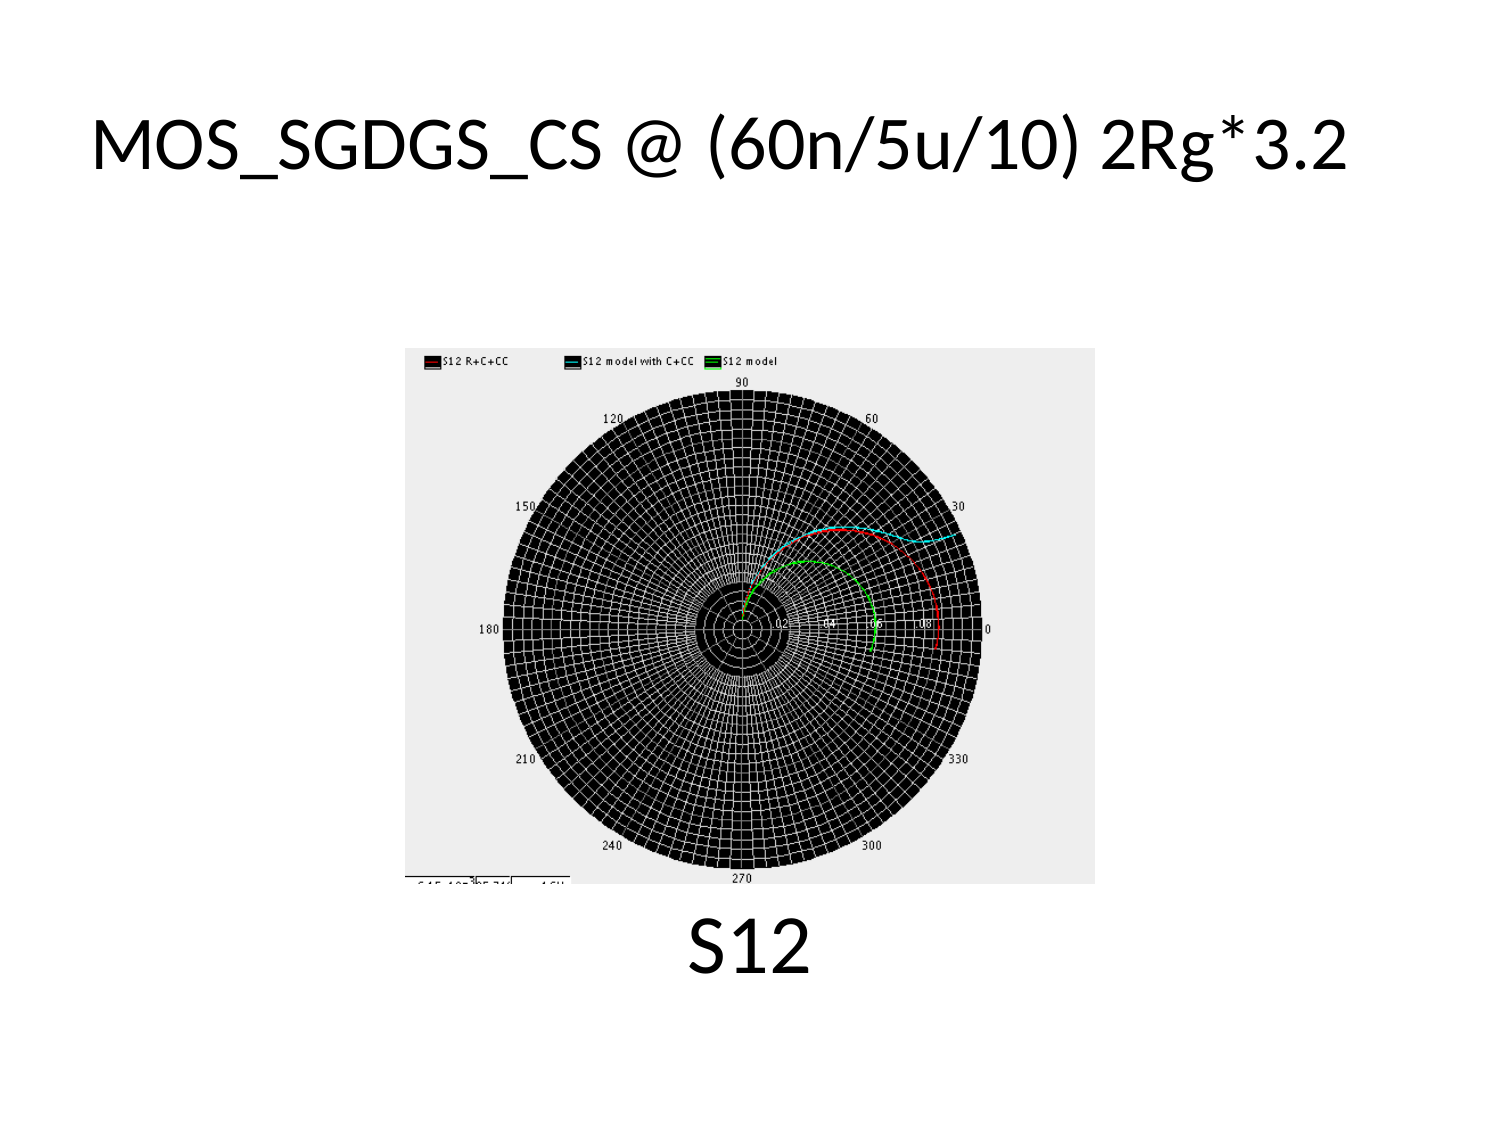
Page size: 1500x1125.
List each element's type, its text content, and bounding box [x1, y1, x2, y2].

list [405, 348, 1095, 885]
title MOS_SGDGS_CS @ (60n/5u/10) 2Rg*3.2 [75, 45, 1425, 233]
text_box S12 [676, 893, 824, 997]
